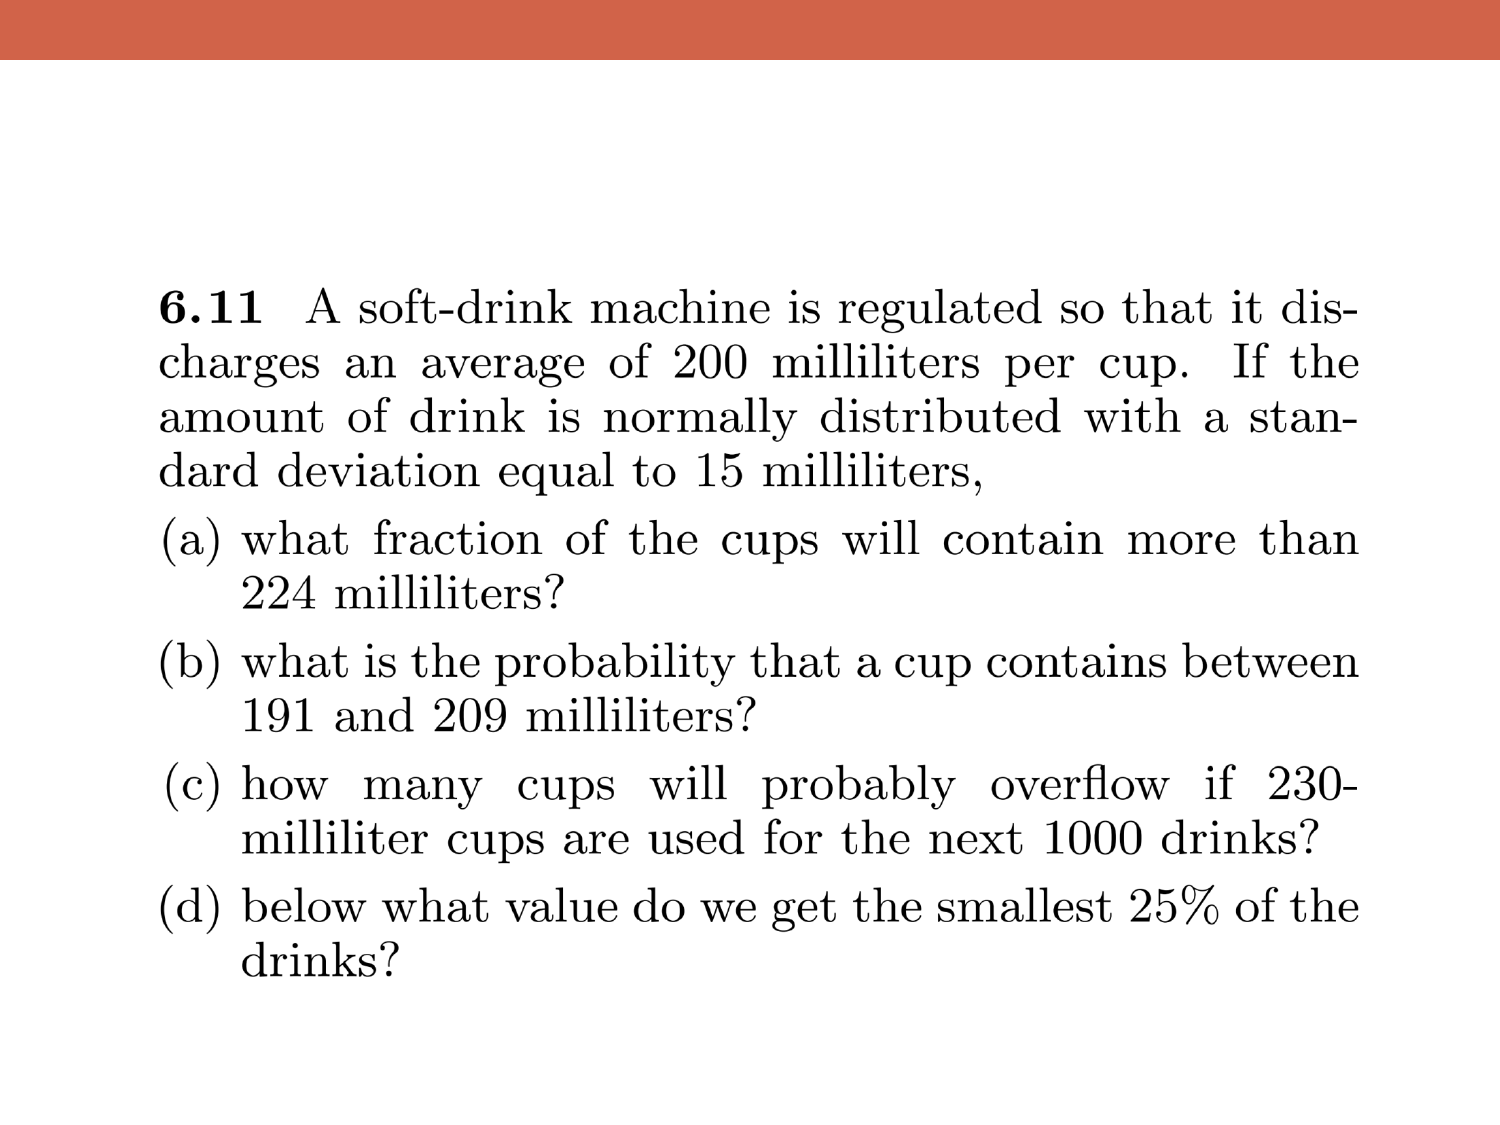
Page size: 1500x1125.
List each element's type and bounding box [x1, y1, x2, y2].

picture [137, 274, 1363, 1013]
